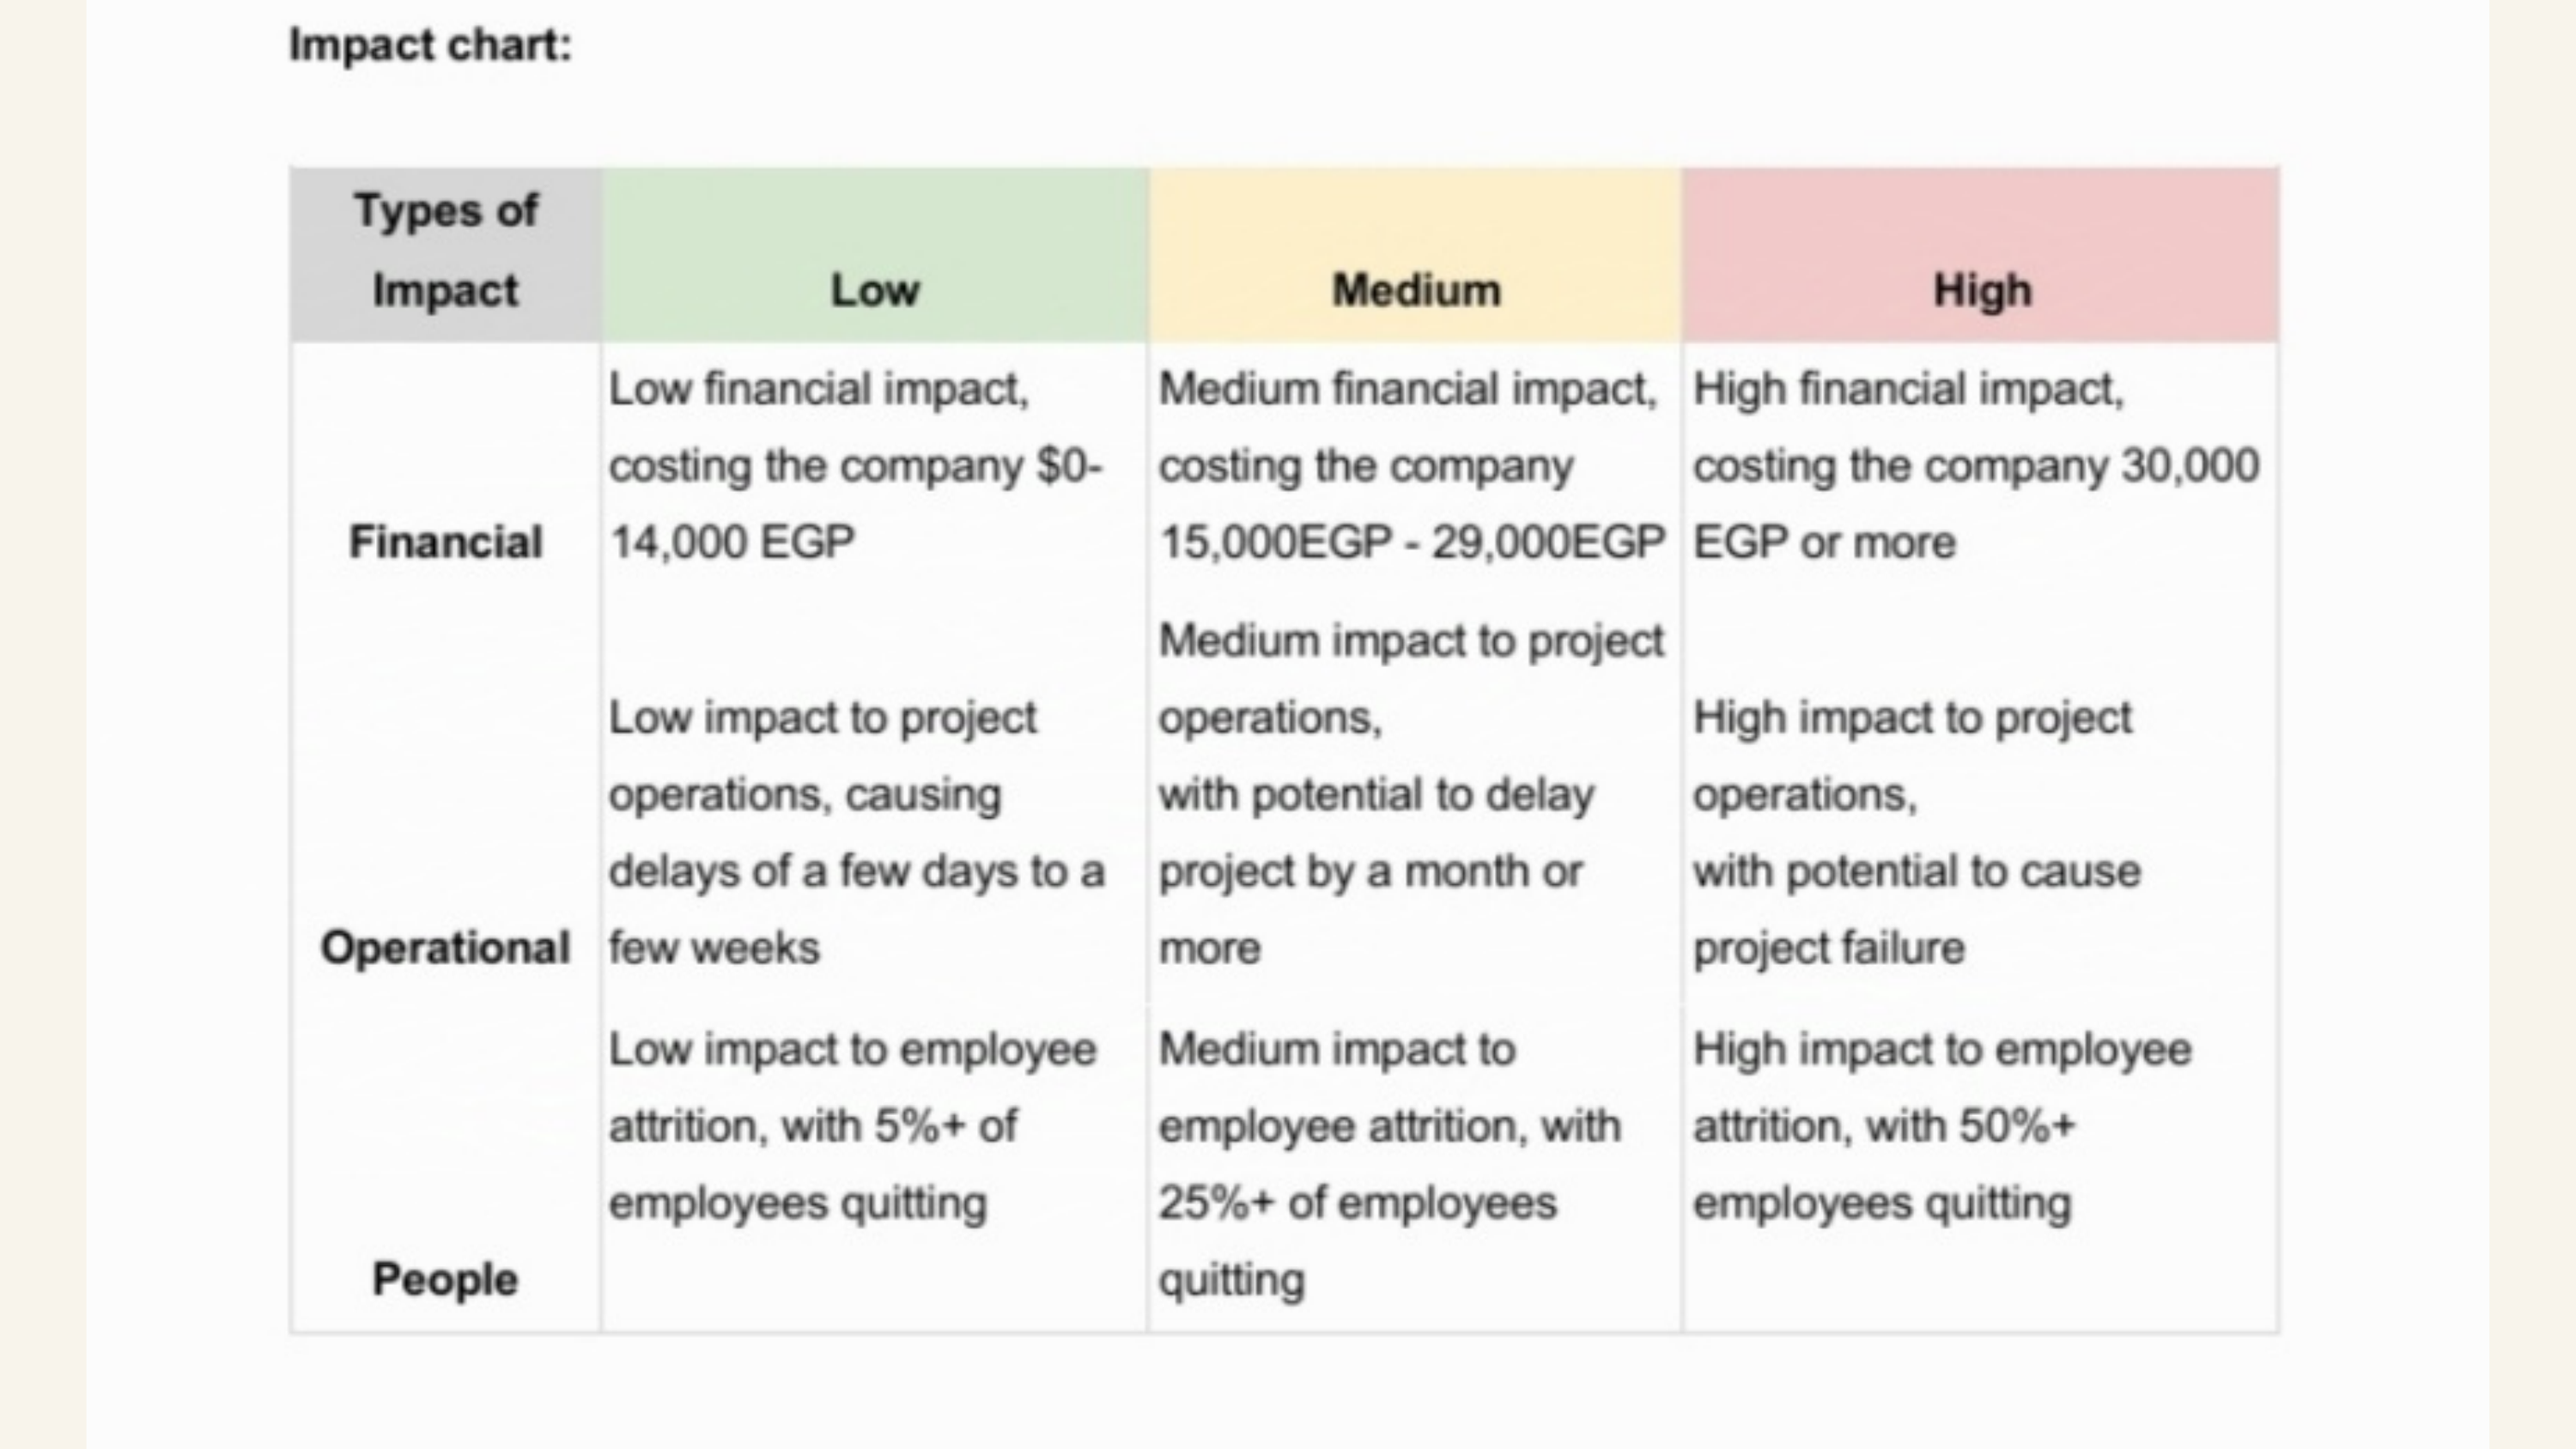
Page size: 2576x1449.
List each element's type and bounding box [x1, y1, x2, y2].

text_box [86, 0, 2490, 1449]
